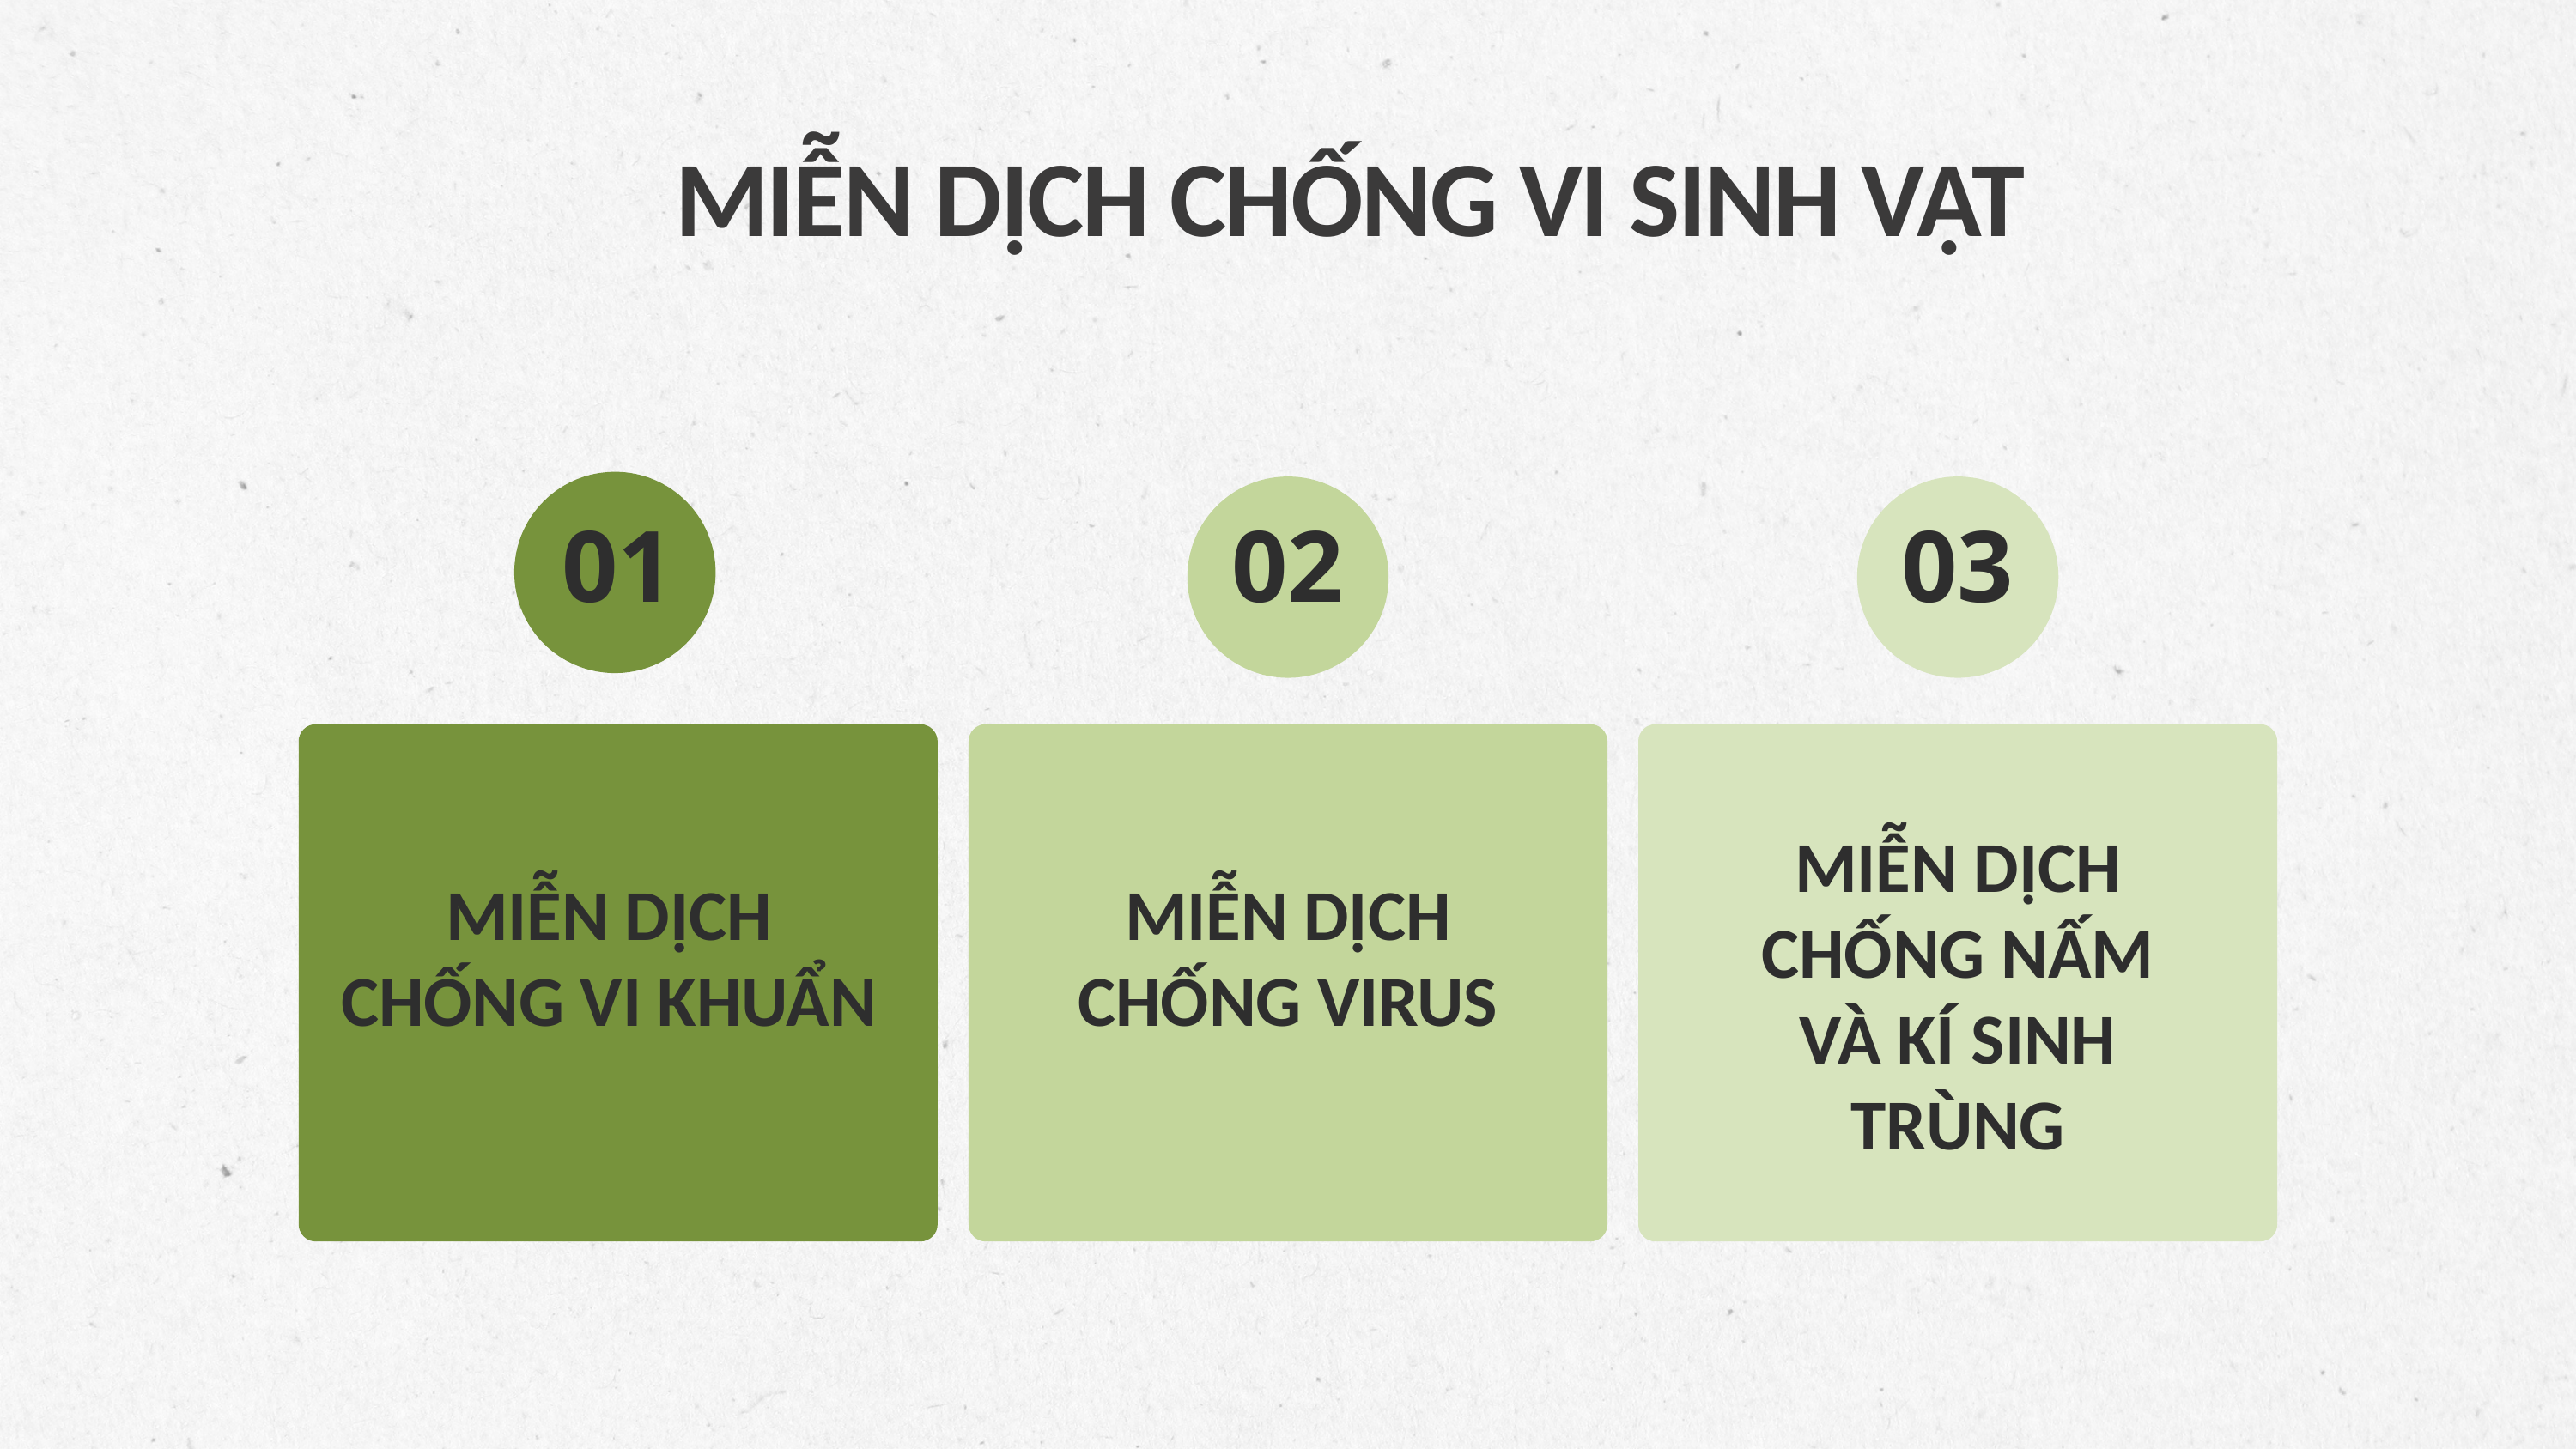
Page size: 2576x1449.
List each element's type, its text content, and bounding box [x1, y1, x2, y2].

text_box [1637, 724, 2278, 1242]
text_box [1856, 476, 2059, 678]
text_box MIỄN DỊCH CHỐNG VI SINH VẬT [575, 141, 2125, 258]
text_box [1187, 476, 1389, 678]
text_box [513, 471, 716, 674]
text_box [968, 724, 1608, 1242]
text_box [0, 0, 2576, 1449]
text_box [298, 724, 939, 1242]
